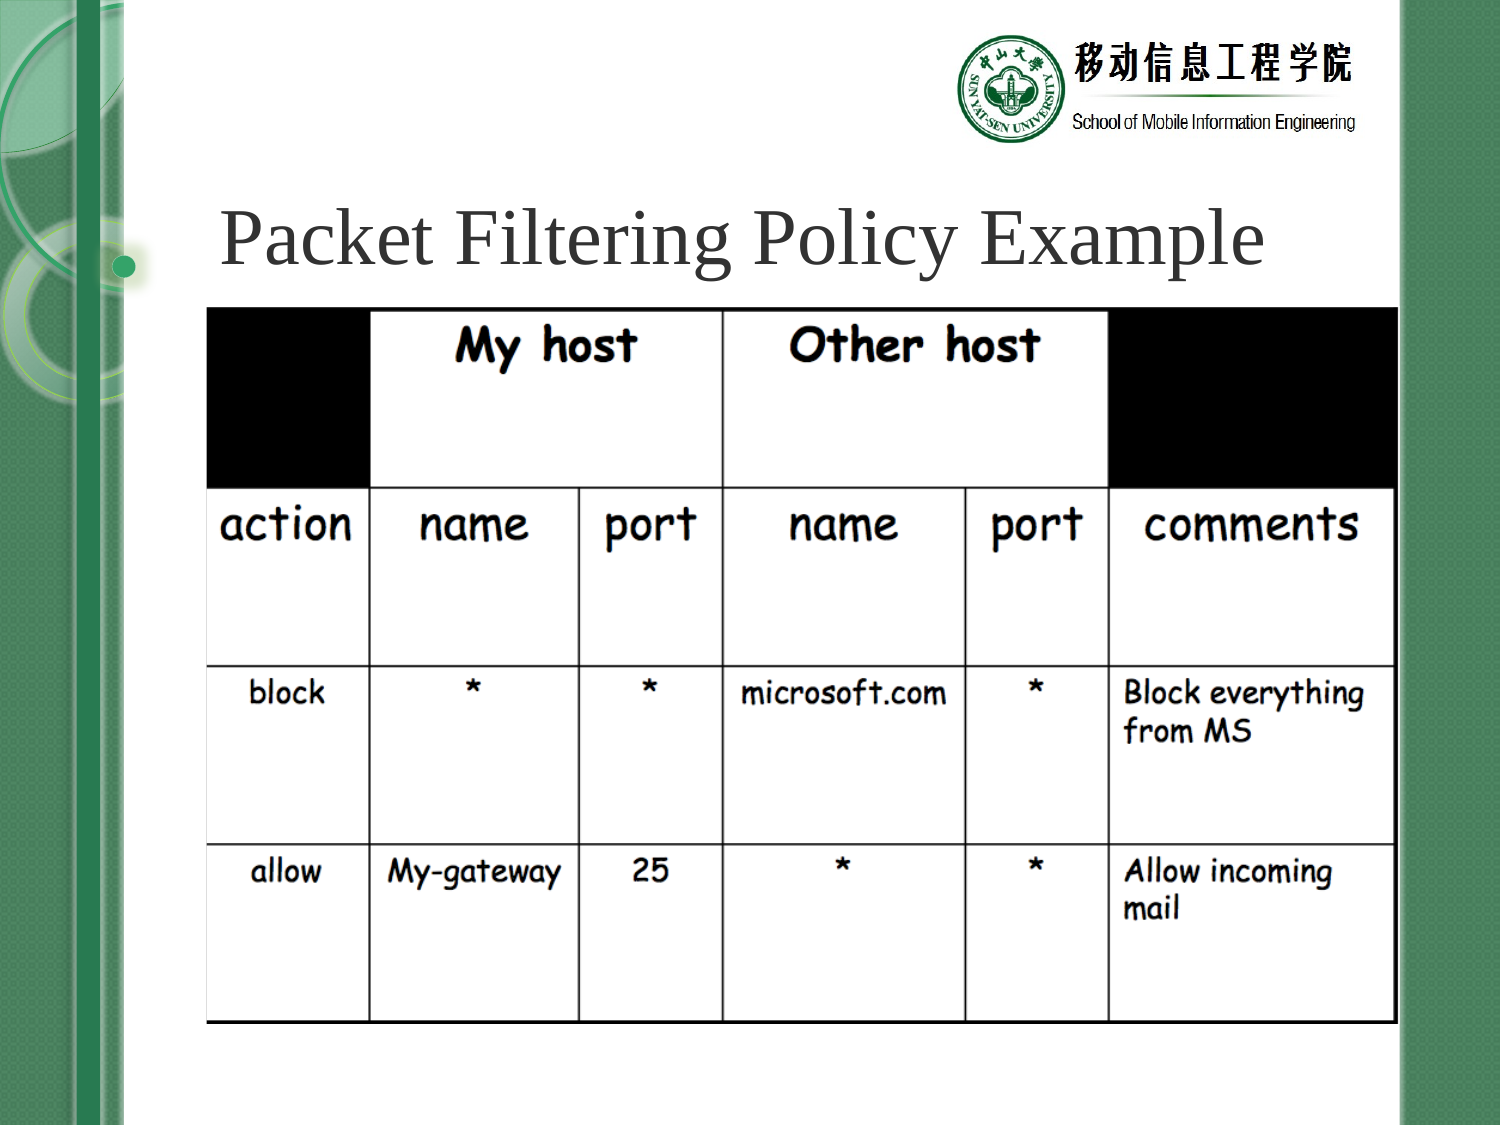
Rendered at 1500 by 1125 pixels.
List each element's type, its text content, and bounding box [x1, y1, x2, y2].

title Packet Filtering Policy Example [204, 138, 1388, 291]
picture [950, 30, 1365, 138]
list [205, 305, 1401, 1024]
